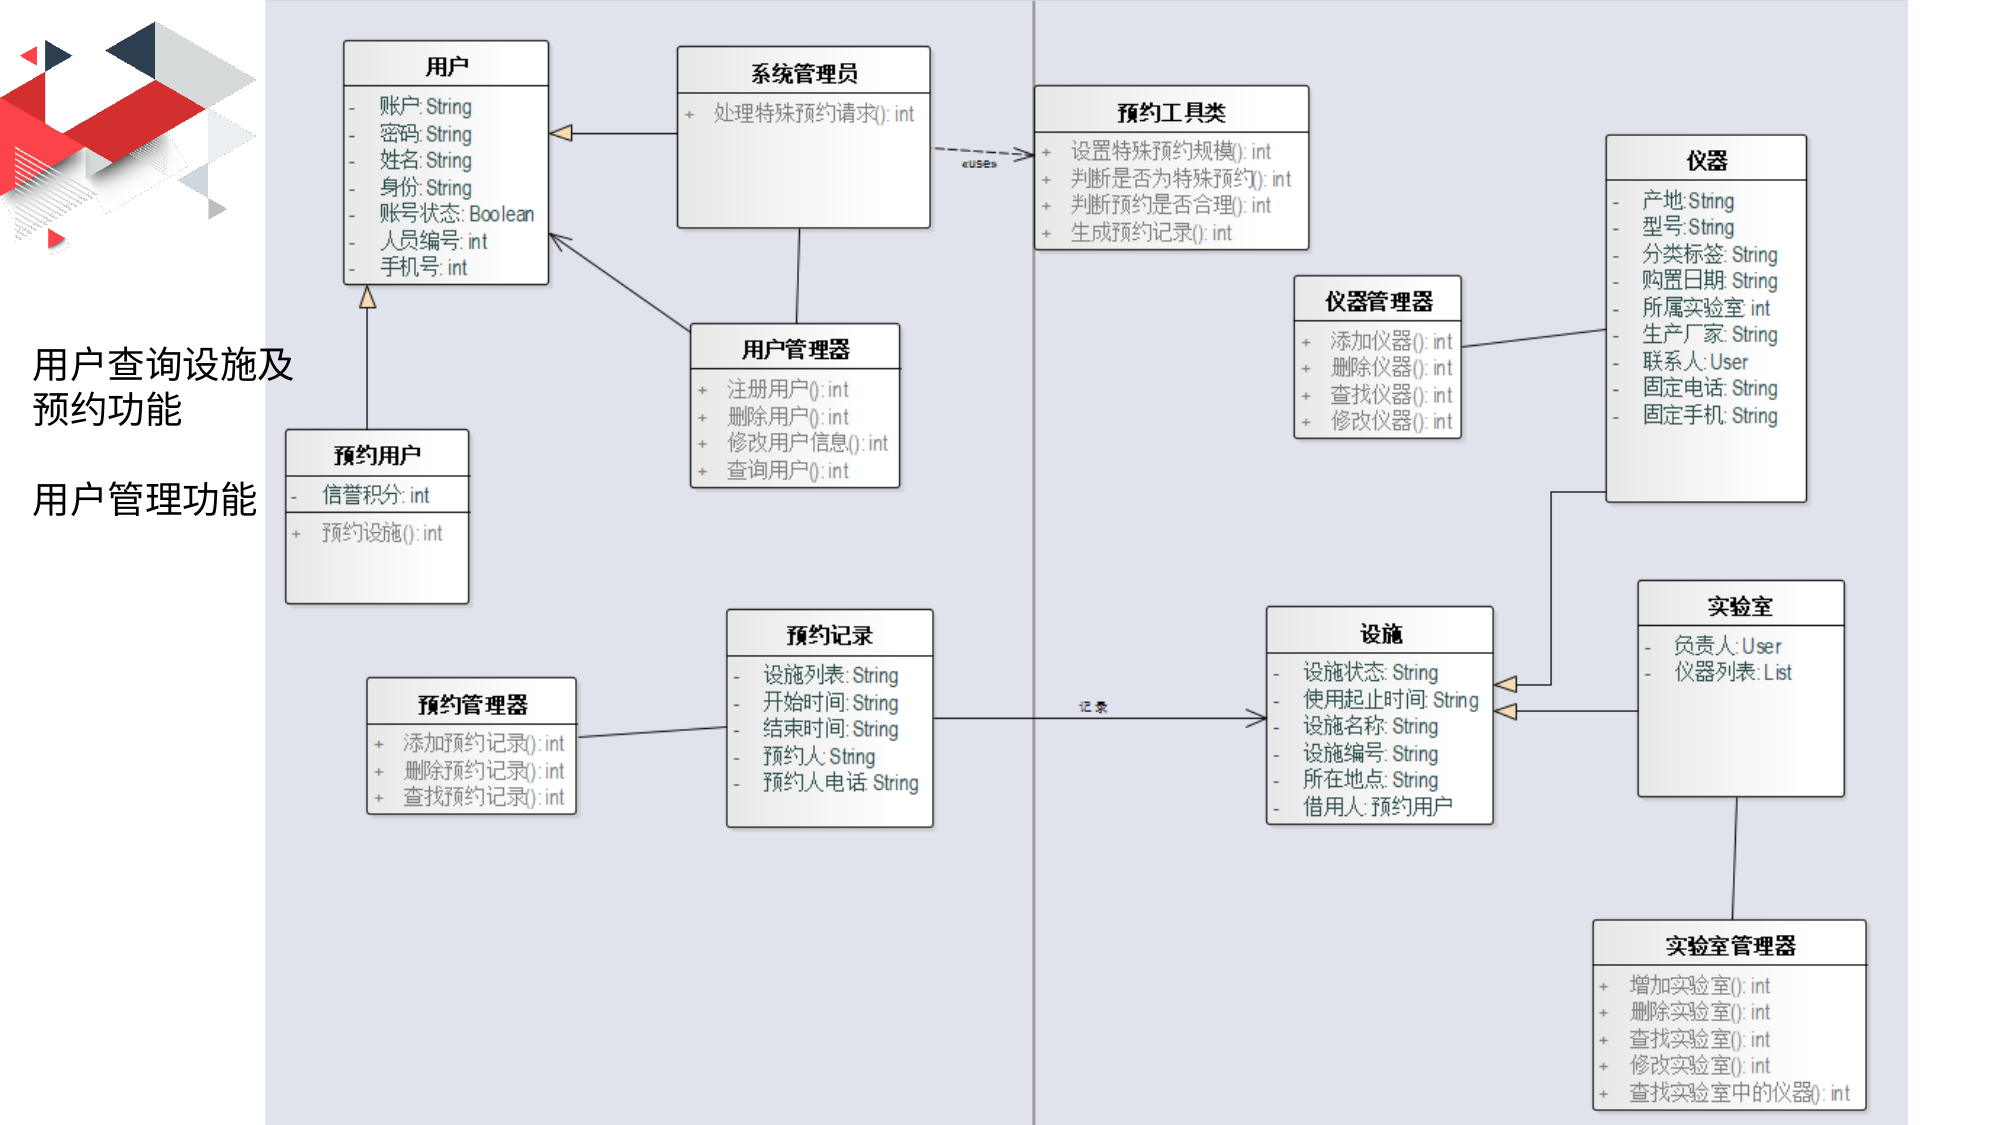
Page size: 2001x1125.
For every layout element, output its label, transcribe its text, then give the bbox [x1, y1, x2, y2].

picture [0, 21, 256, 255]
text_box 用户查询设施及 预约功能 用户管理功能 [18, 333, 265, 468]
picture [265, 0, 1909, 1125]
